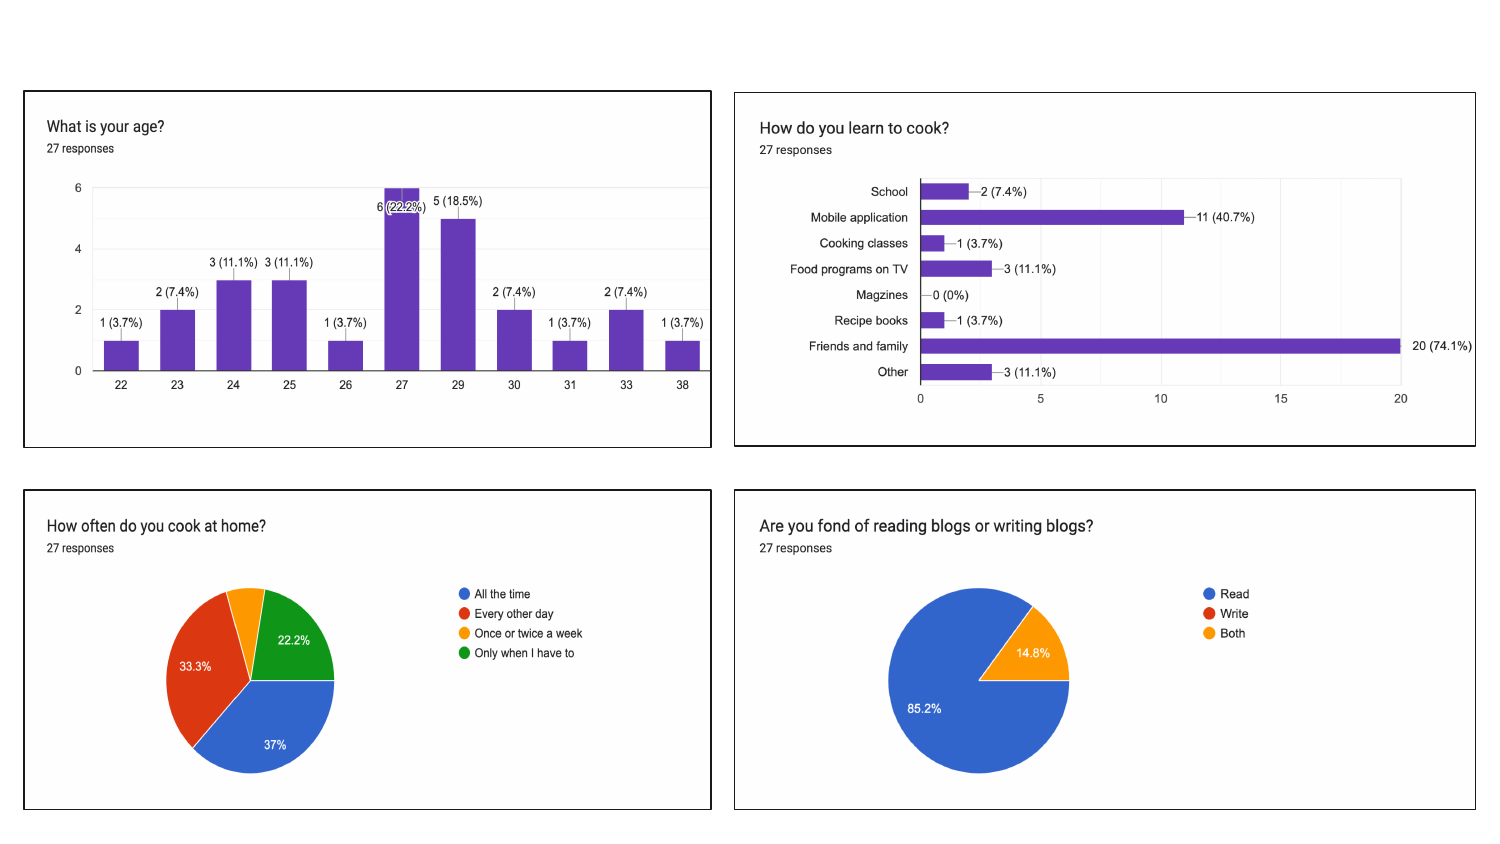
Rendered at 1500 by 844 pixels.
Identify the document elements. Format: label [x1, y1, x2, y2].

picture [24, 490, 711, 810]
picture [735, 490, 1476, 810]
picture [735, 93, 1476, 446]
picture [24, 91, 711, 447]
